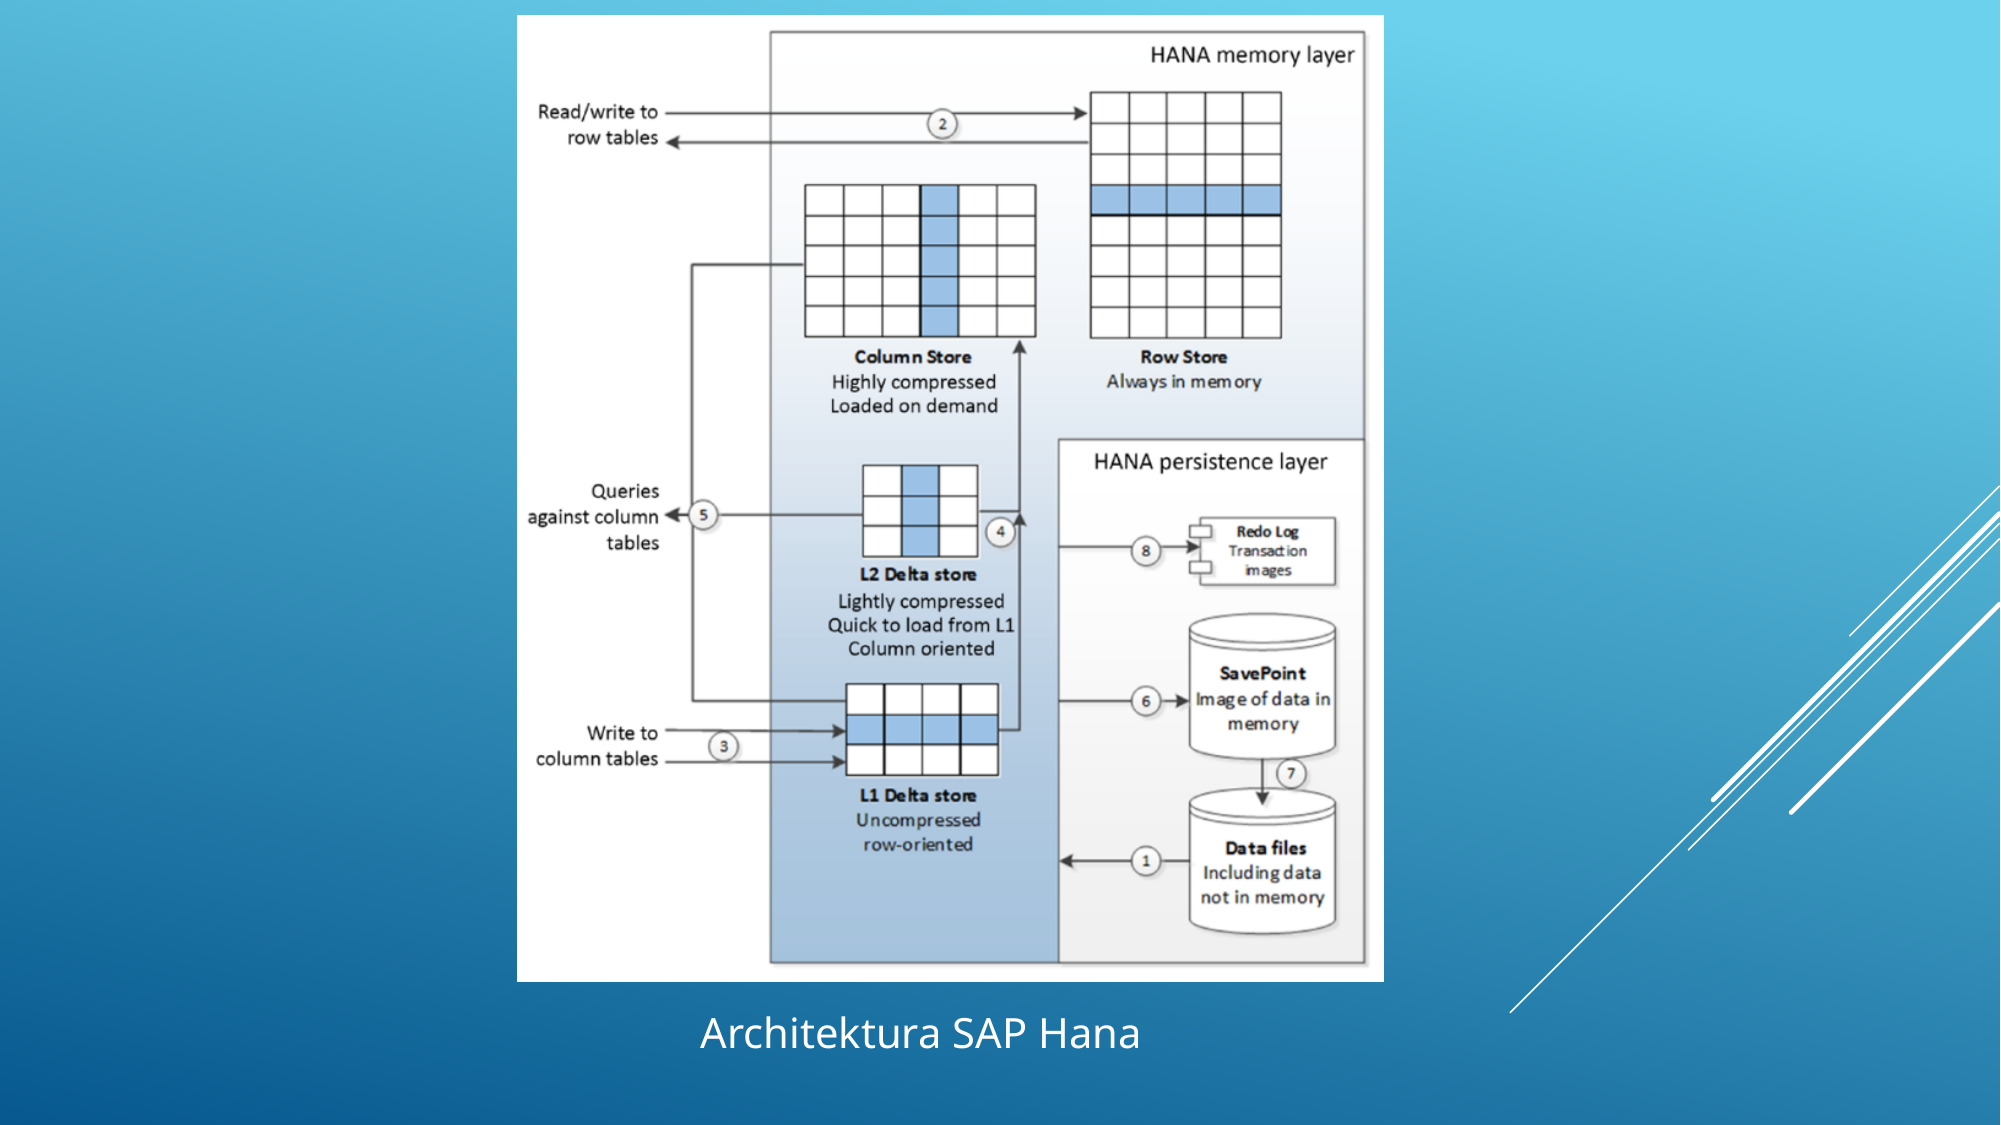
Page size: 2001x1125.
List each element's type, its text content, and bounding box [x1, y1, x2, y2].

text_box Architektura SAP Hana [405, 954, 1438, 1110]
picture [516, 14, 1384, 982]
